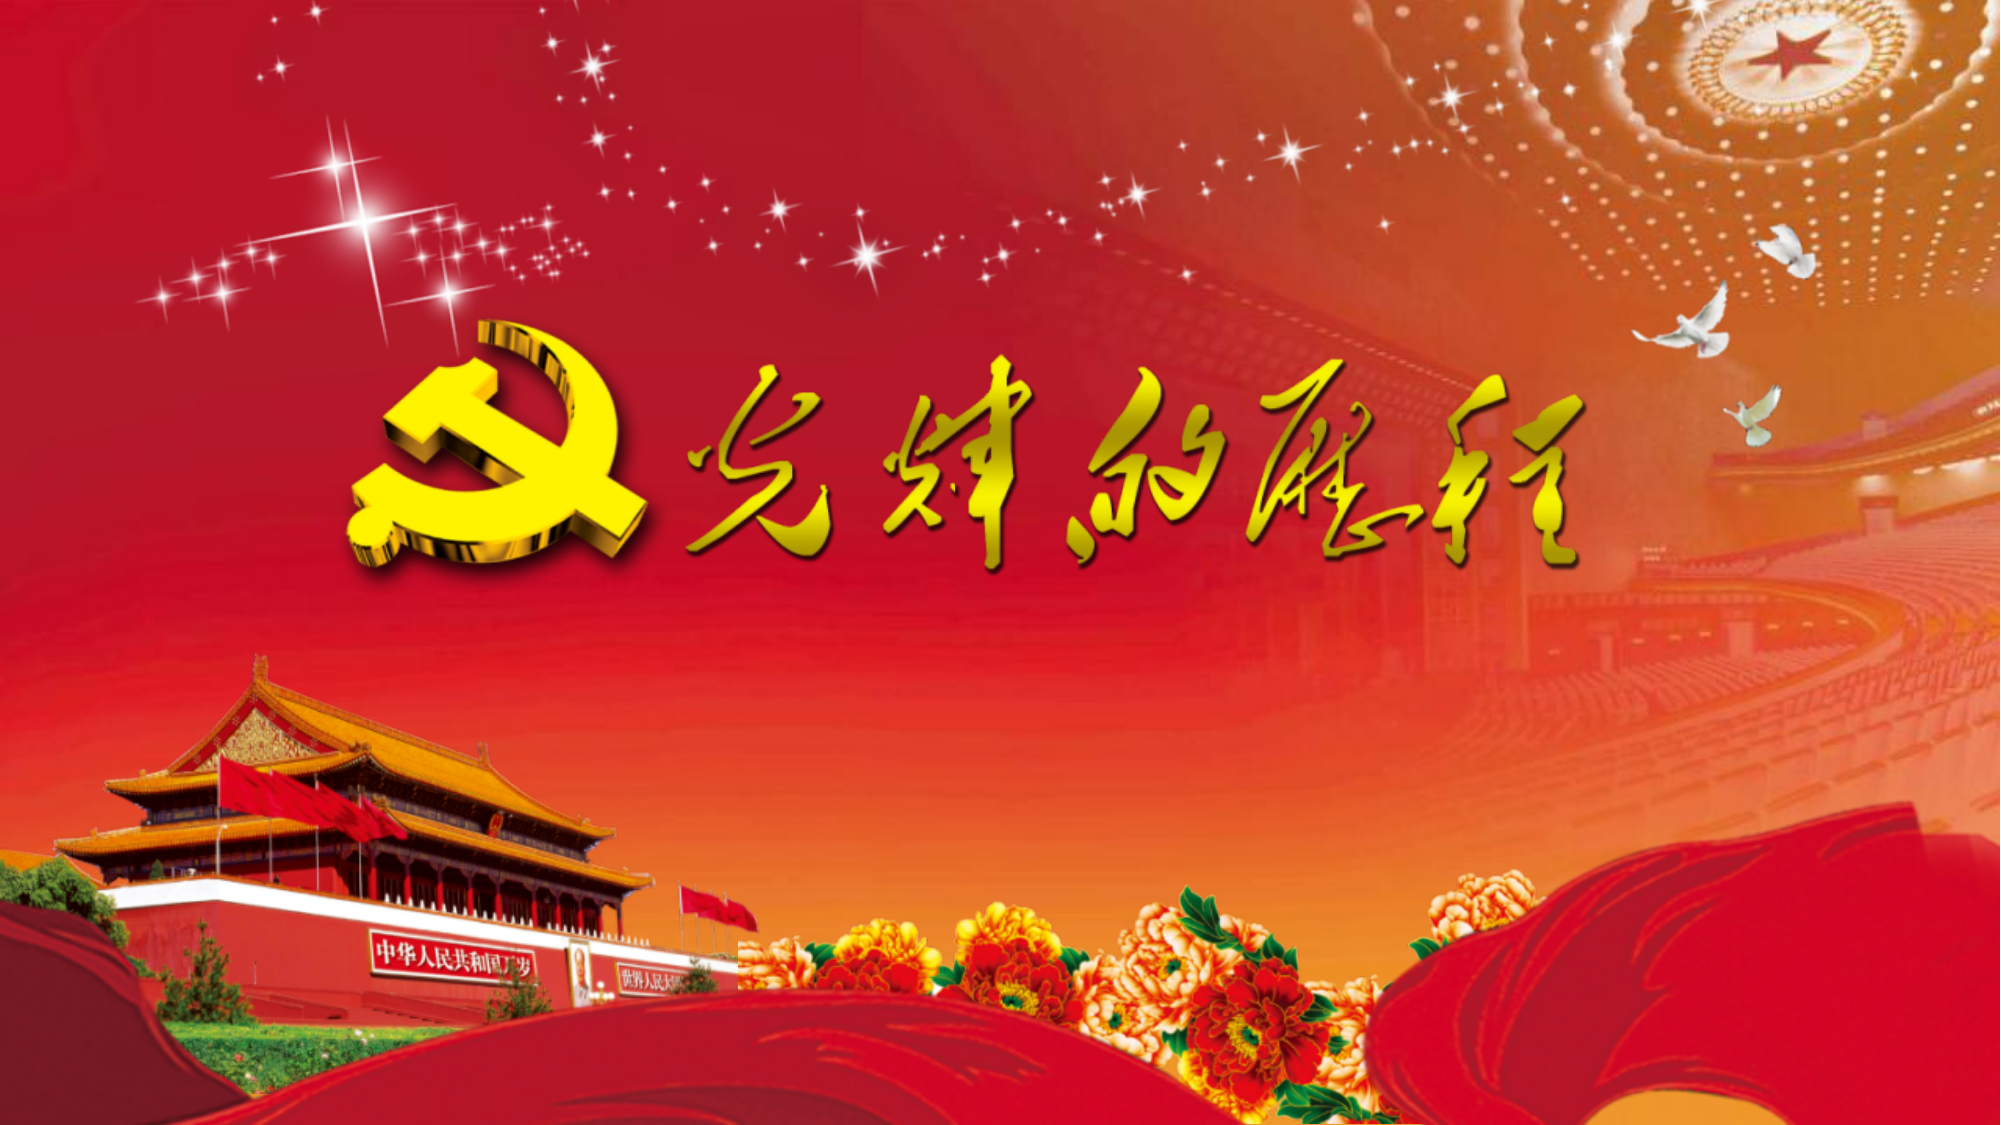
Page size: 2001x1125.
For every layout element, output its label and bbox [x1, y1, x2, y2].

picture [0, 0, 2000, 1125]
text_box [30, 0, 1979, 423]
